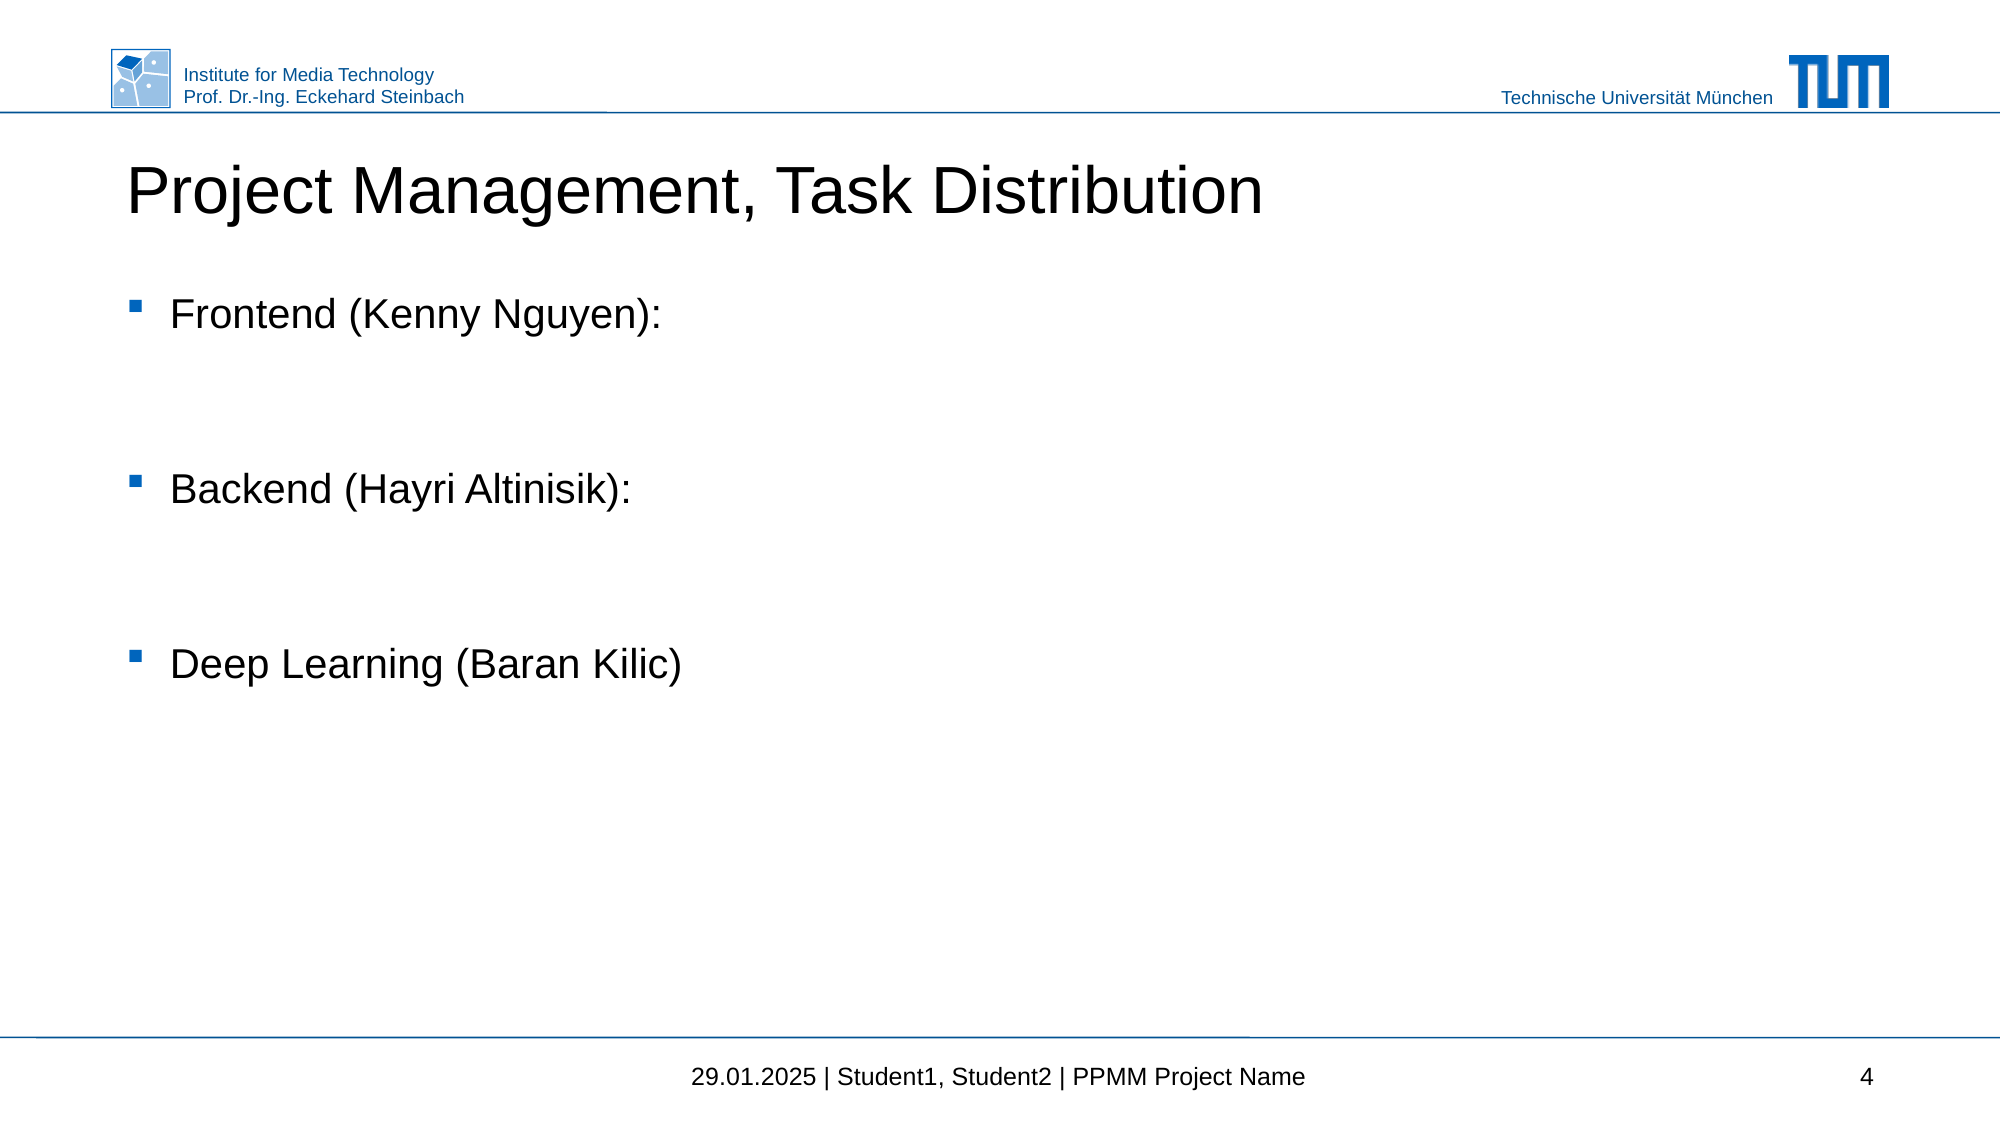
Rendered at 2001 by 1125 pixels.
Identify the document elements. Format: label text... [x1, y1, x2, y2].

footer 29.01.2025 | Student1, Student2 | PPMM Project Name [434, 1049, 1565, 1101]
list Frontend (Kenny Nguyen): Backend (Hayri Altinisik): Deep Learning (Baran Kilic) [111, 279, 1889, 1013]
slide_number 4 [1626, 1049, 1890, 1101]
title Project Management, Task Distribution [111, 139, 1889, 239]
picture [1789, 55, 1889, 108]
